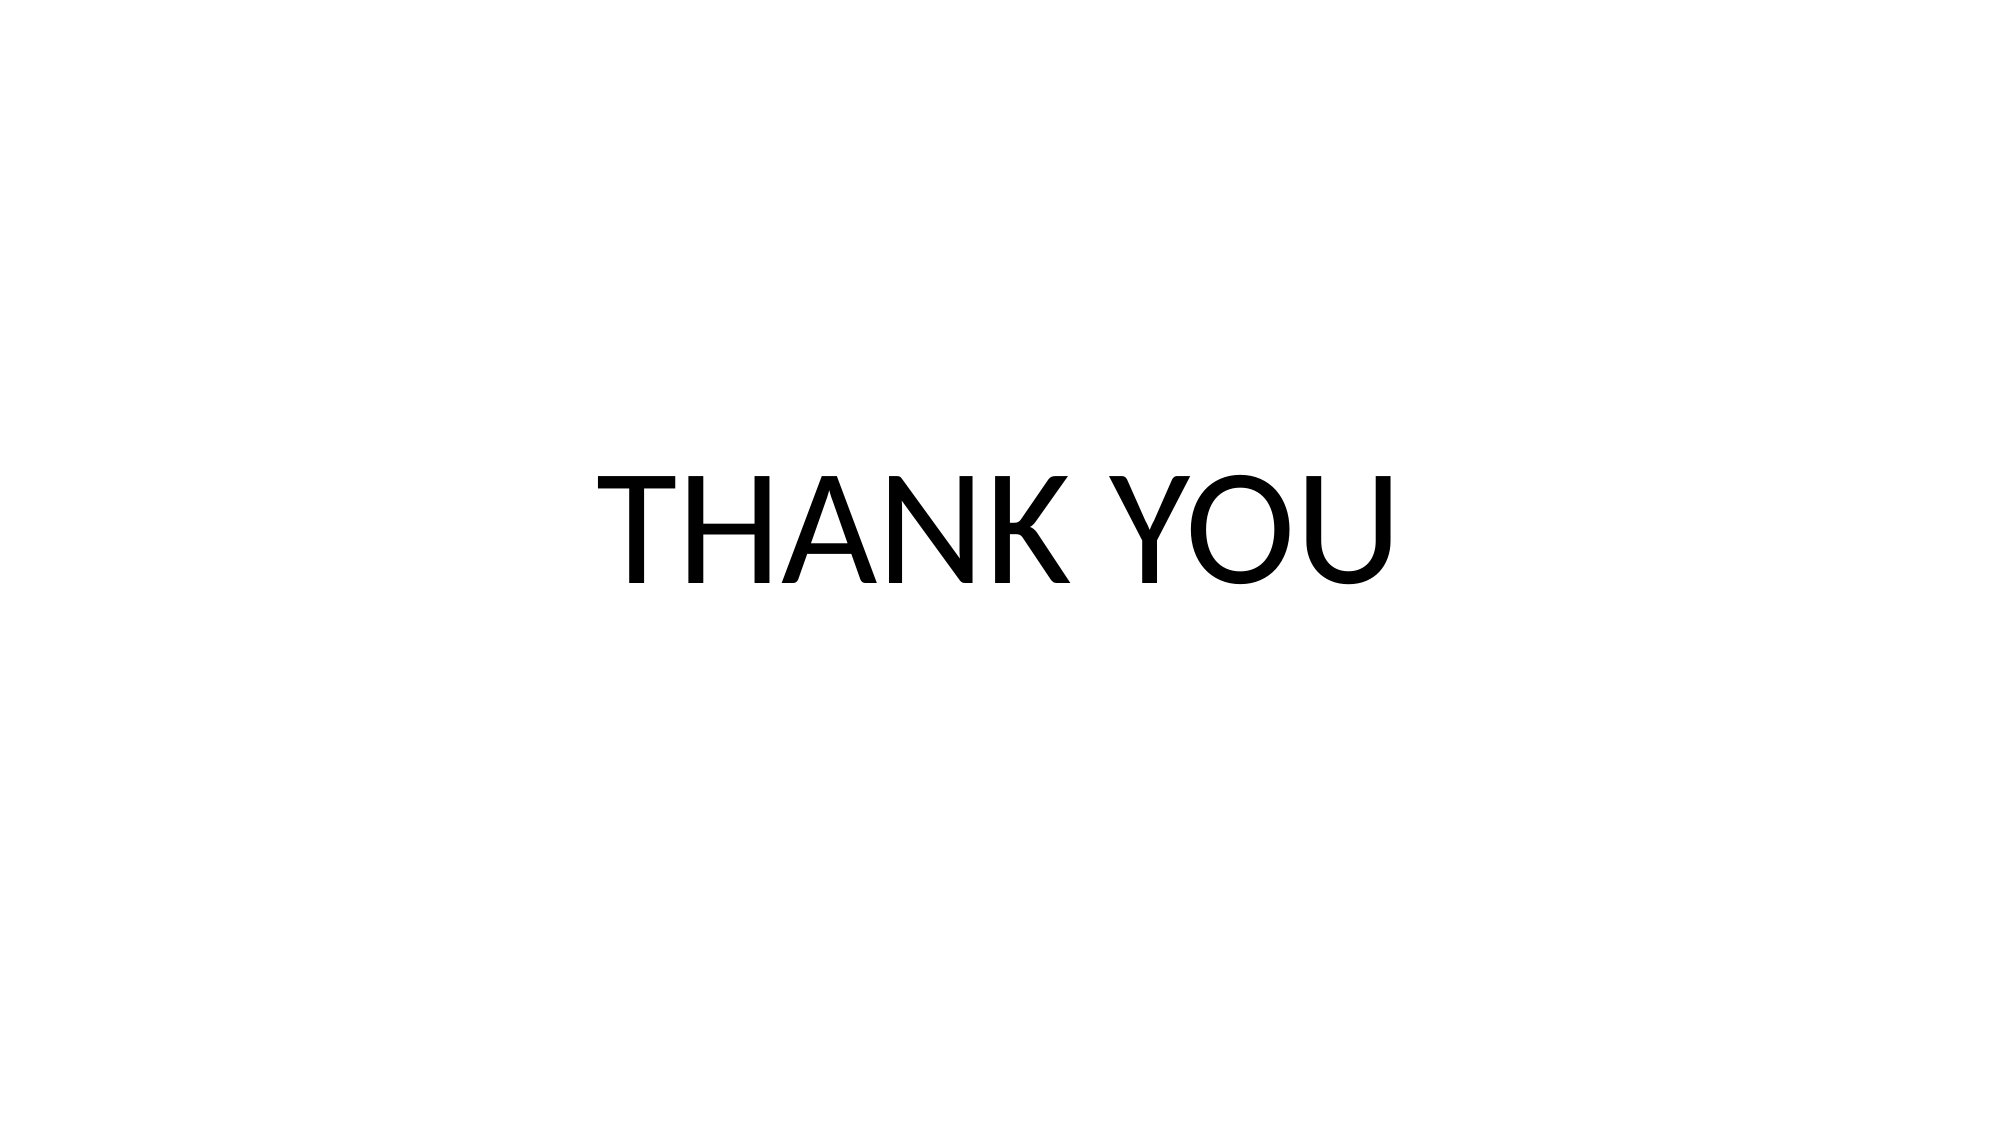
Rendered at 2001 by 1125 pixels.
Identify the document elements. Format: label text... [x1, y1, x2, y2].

text_box THANK YOU [290, 409, 1710, 625]
